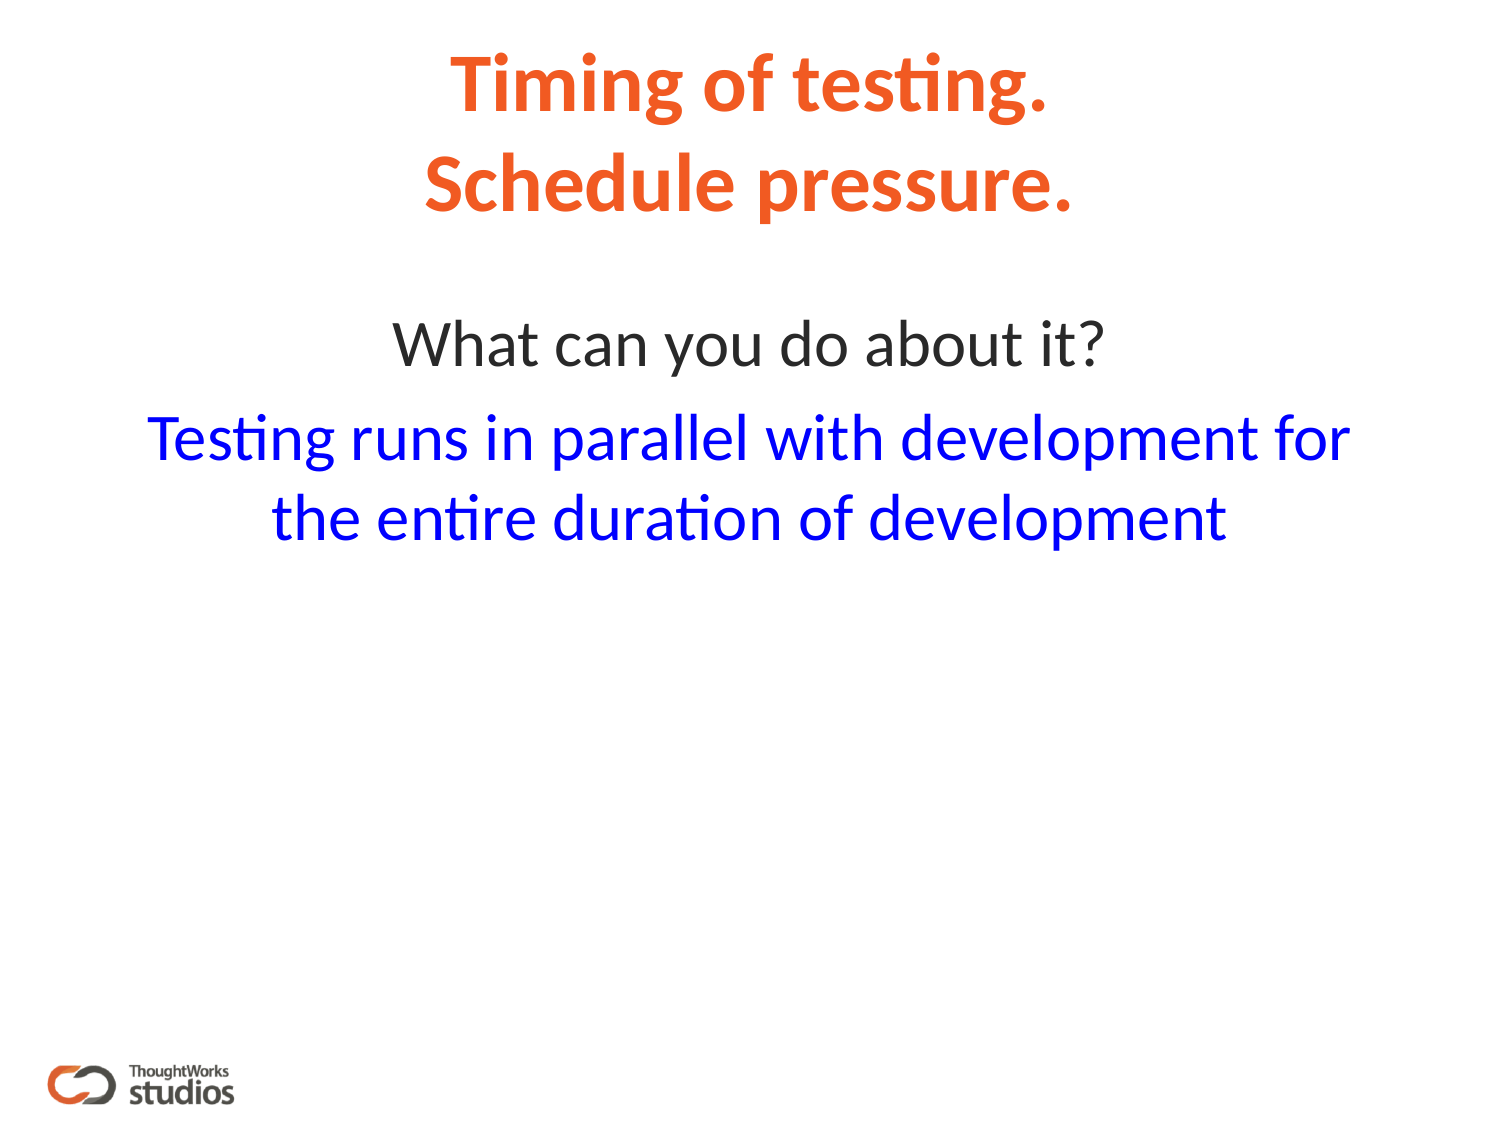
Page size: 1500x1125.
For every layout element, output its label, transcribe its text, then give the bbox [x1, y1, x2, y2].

picture [46, 1063, 235, 1105]
subtitle What can you do about it? Testing runs in parallel with development for the entire duration of development [112, 295, 1388, 683]
title Timing of testing. Schedule pressure. [112, 7, 1388, 249]
